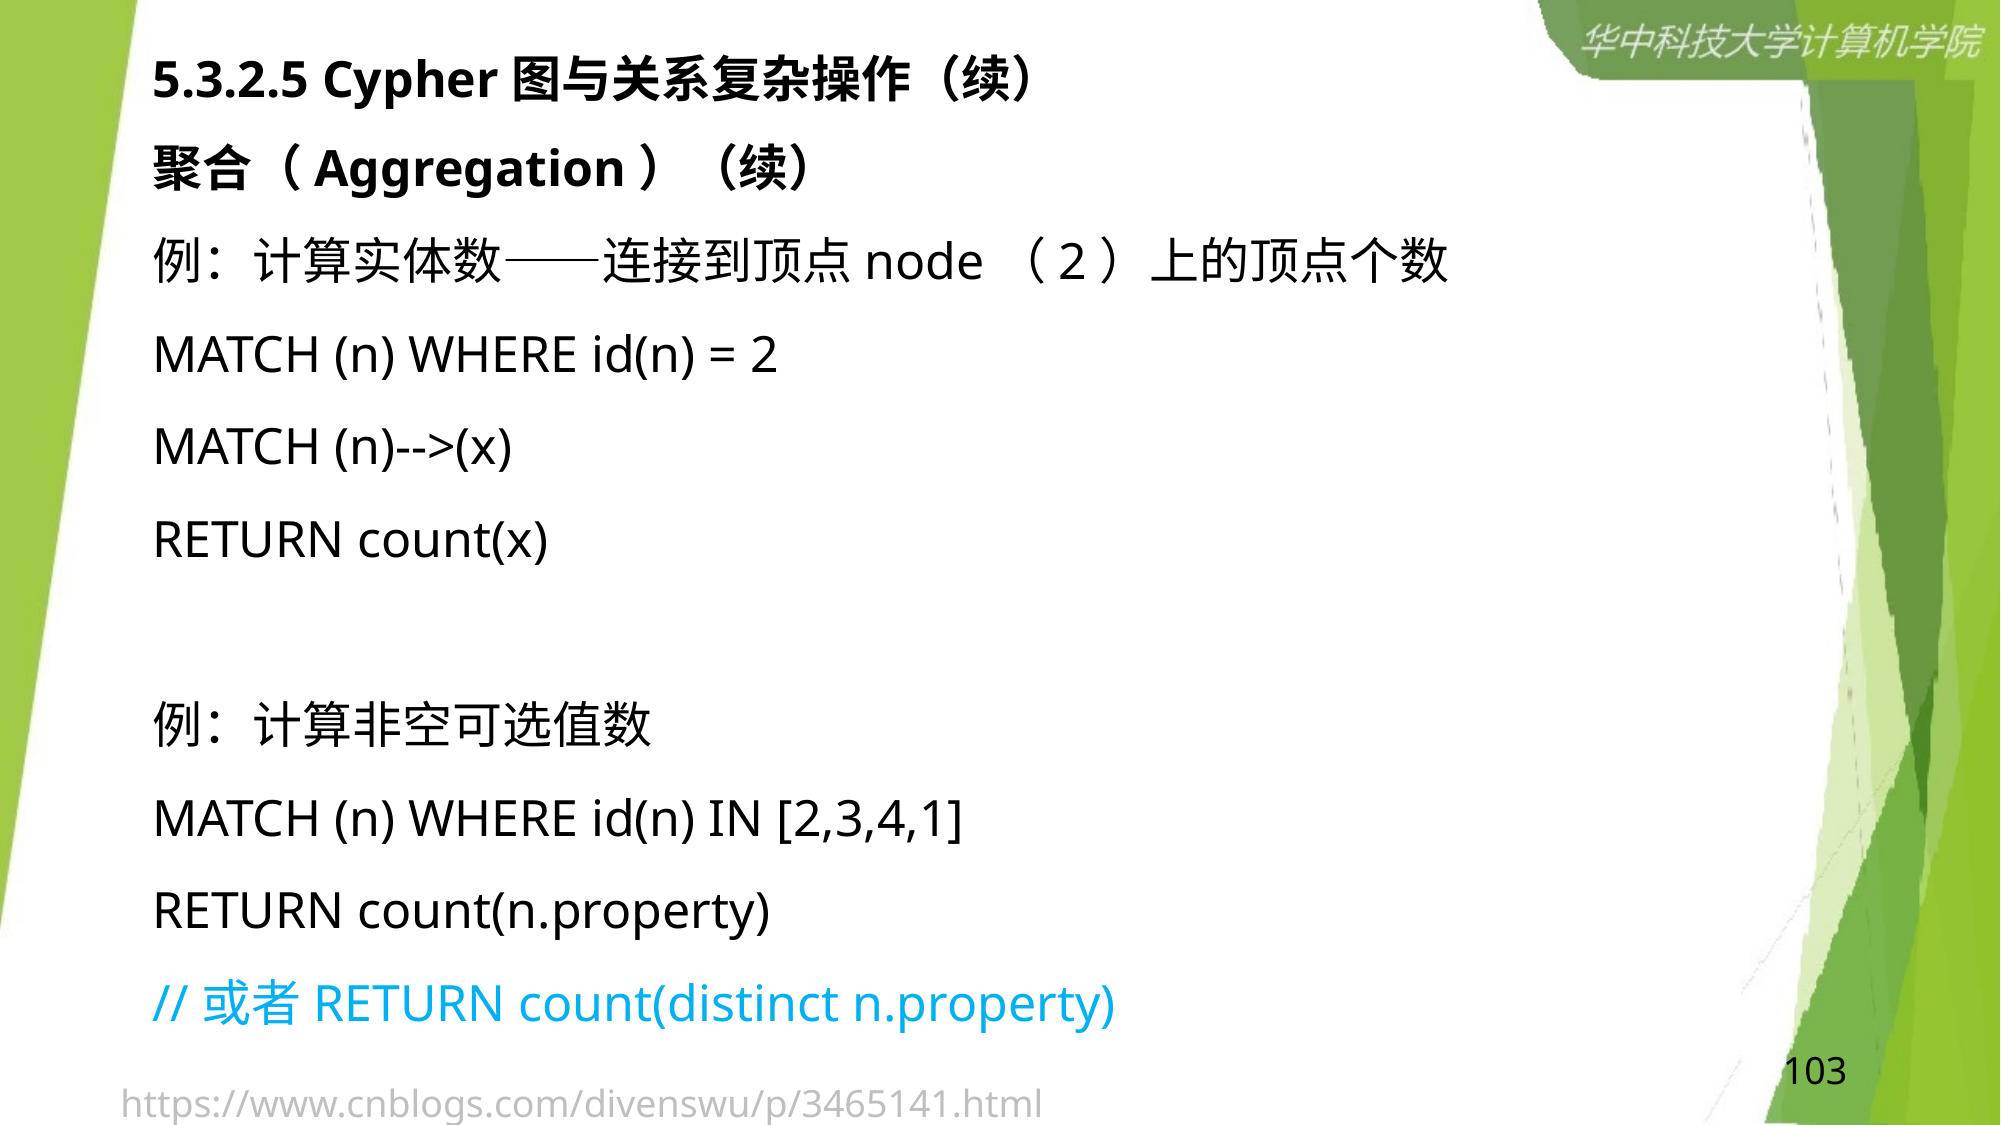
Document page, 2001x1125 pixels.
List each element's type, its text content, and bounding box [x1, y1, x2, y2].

text_box https://www.cnblogs.com/divenswu/p/3465141.html [105, 1072, 1059, 1125]
slide_number 103 [1412, 1042, 1863, 1103]
list 聚合（Aggregation）（续） 例：计算实体数——连接到顶点node（2）上的顶点个数 MATCH (n) WHERE id(n) = 2 MATCH (n)-->(x) RETURN count(x) 例：计算非空可选值数 MATCH (n) WHERE id(n) IN [2,3,4,1] RETURN count(n.property) //或者RETURN count(distinct n.property) [137, 116, 1908, 1049]
title 5.3.2.5 Cypher图与关系复杂操作（续） [137, 5, 1863, 116]
picture [0, 0, 2001, 1125]
